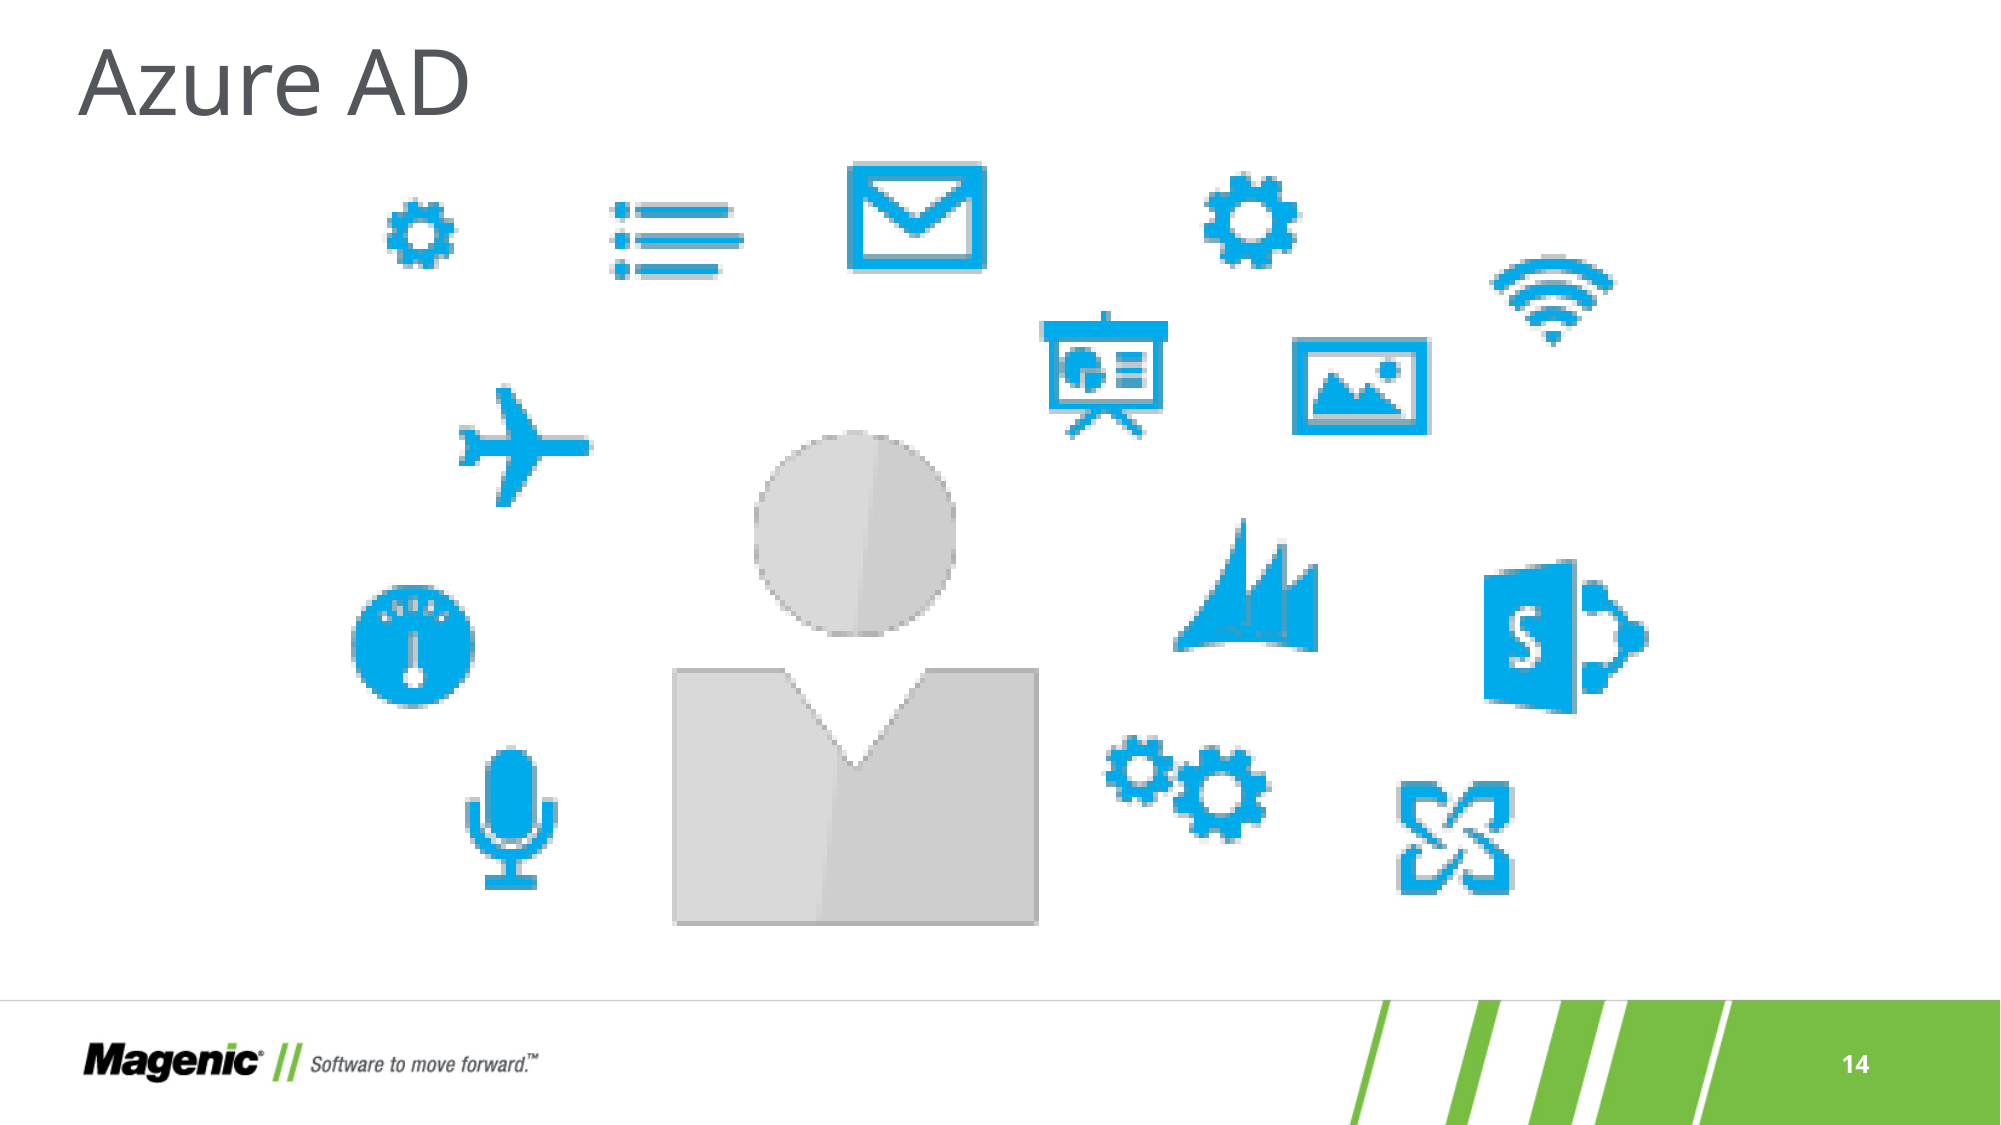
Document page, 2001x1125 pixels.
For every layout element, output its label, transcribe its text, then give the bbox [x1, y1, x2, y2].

picture [0, 0, 2001, 1125]
title Azure AD [63, 41, 1938, 131]
